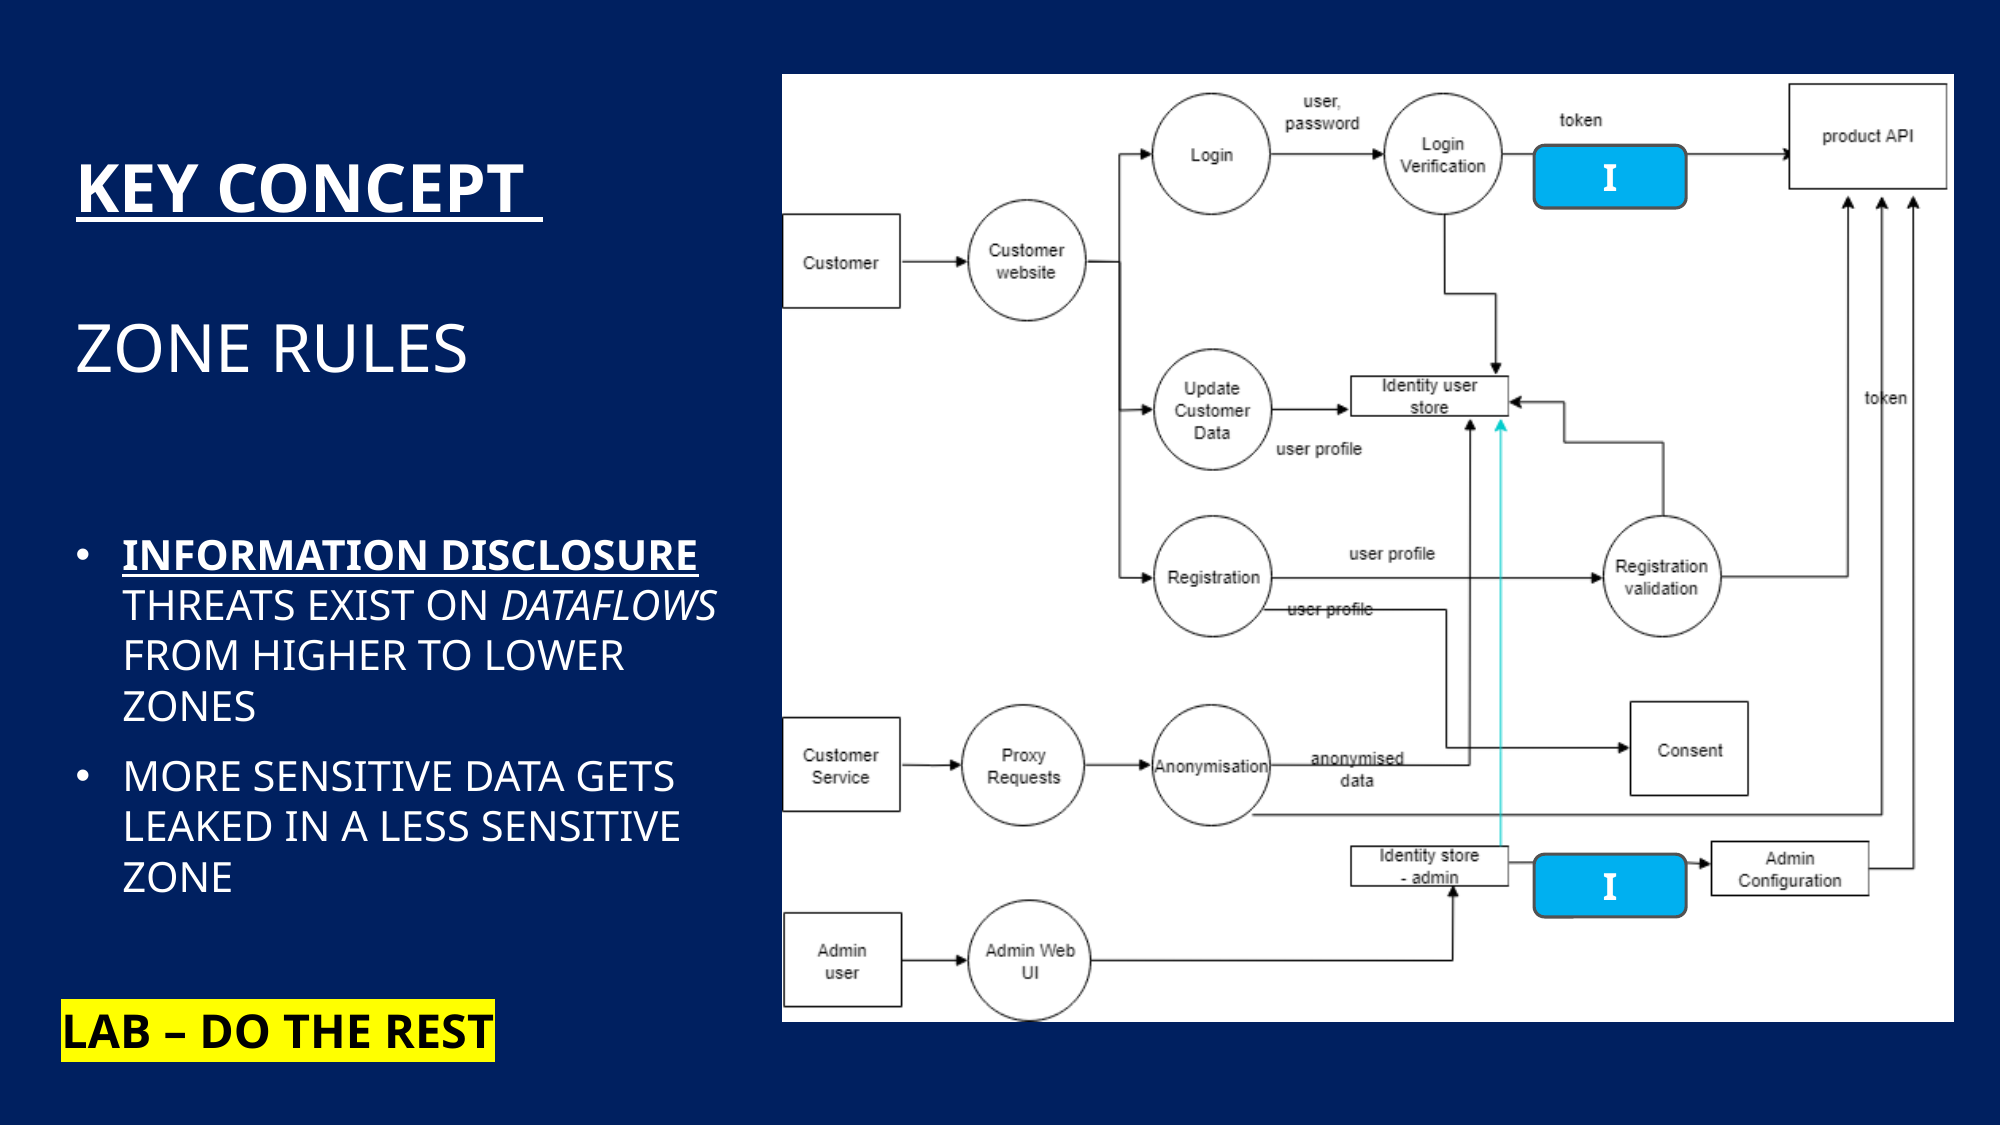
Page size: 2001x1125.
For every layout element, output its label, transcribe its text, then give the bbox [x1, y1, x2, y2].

picture [782, 74, 1954, 1022]
list Information Disclosure threats exist on dataflows from higher to lower zones More sensitive data gets leaked in a less sensitive zone [60, 487, 761, 942]
text_box Lab – do the rest [46, 993, 517, 1066]
title Key Concept Zone rules [60, 74, 572, 458]
